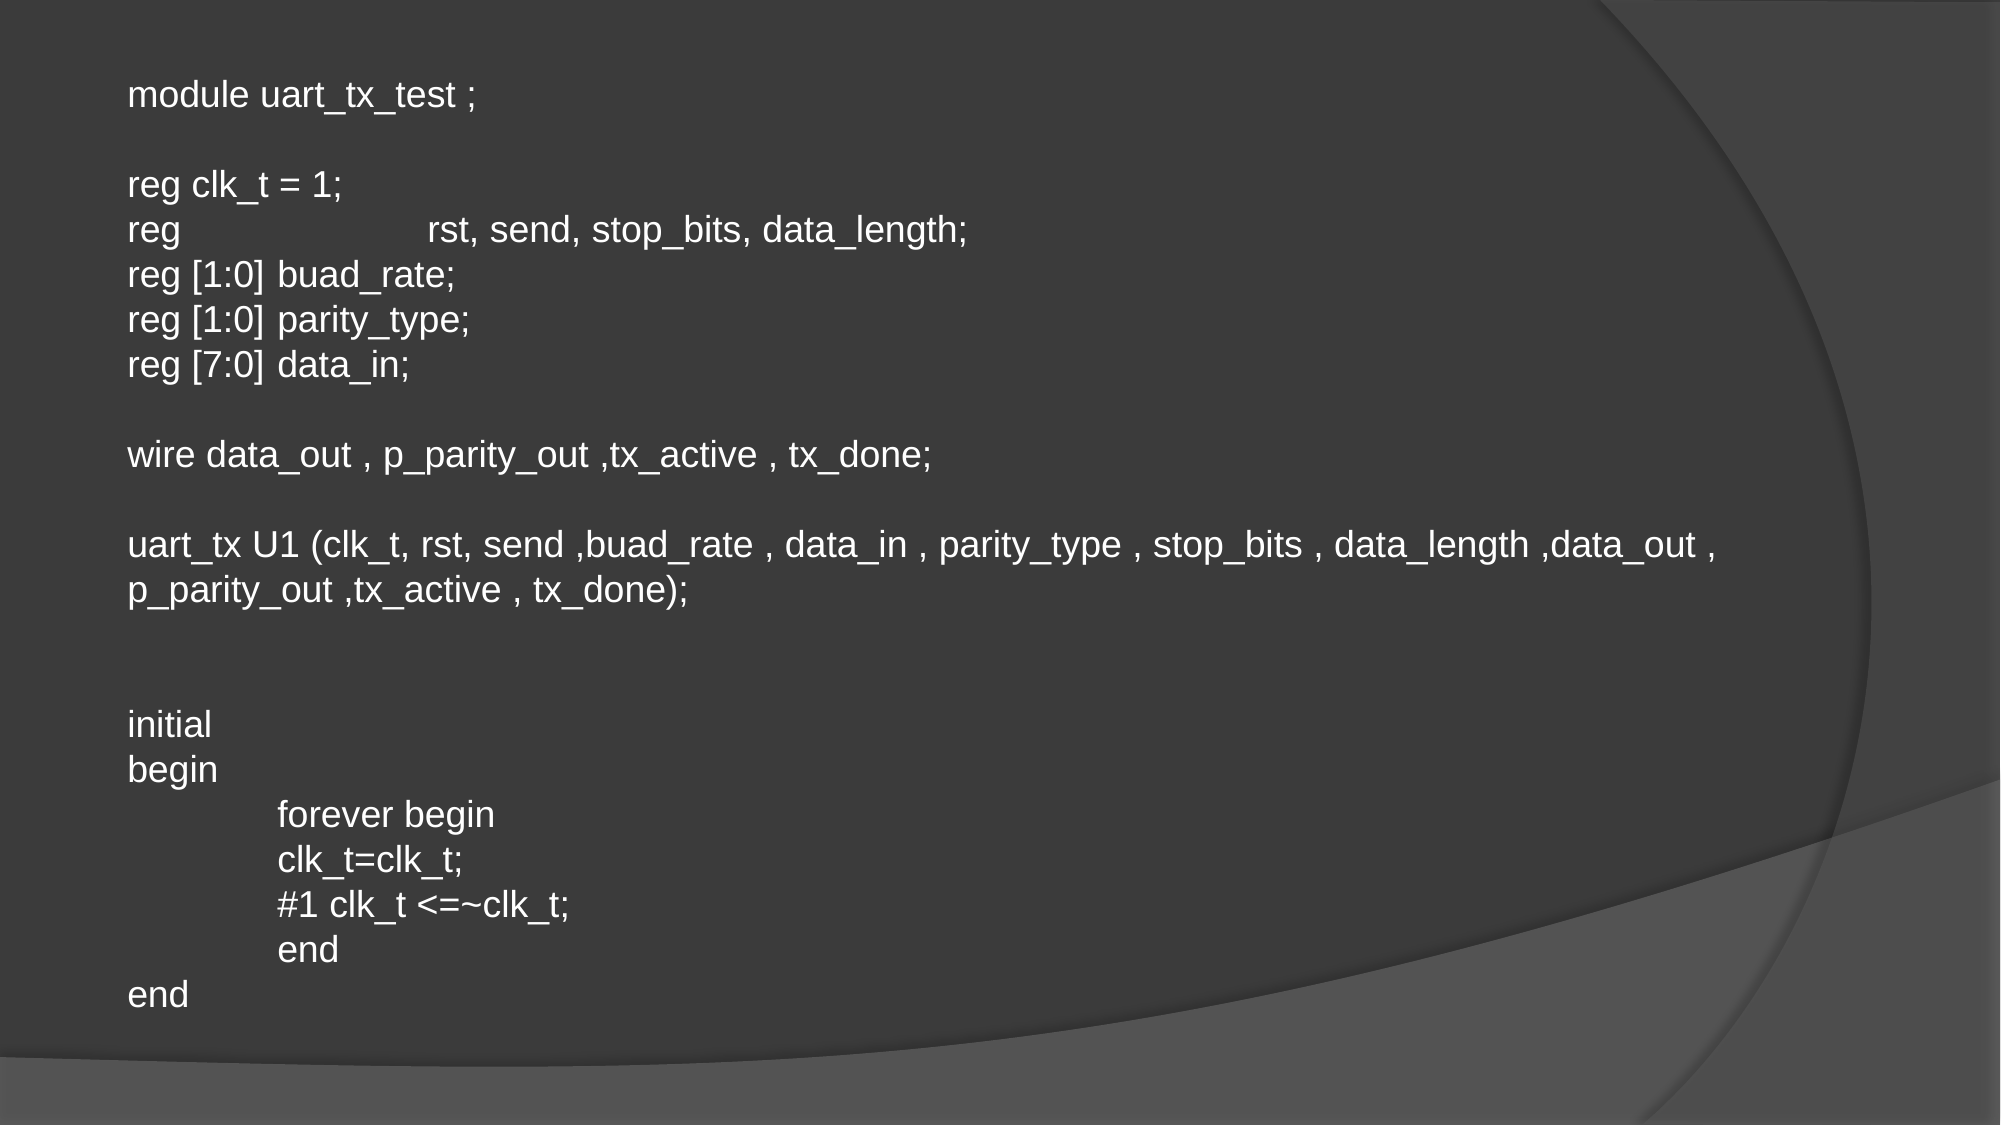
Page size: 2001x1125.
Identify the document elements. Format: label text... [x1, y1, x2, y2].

text_box module uart_tx_test ; reg clk_t = 1; reg rst, send, stop_bits, data_length; reg [1:0] buad_rate; reg [1:0] parity_type; reg [7:0] data_in; wire data_out , p_parity_out ,tx_active , tx_done; uart_tx U1 (clk_t, rst, send ,buad_rate , data_in , parity_type , stop_bits , data_length ,data_out , p_parity_out ,tx_active , tx_done); initial begin forever begin clk_t=clk_t; #1 clk_t <=~clk_t; end end [112, 62, 1786, 1068]
